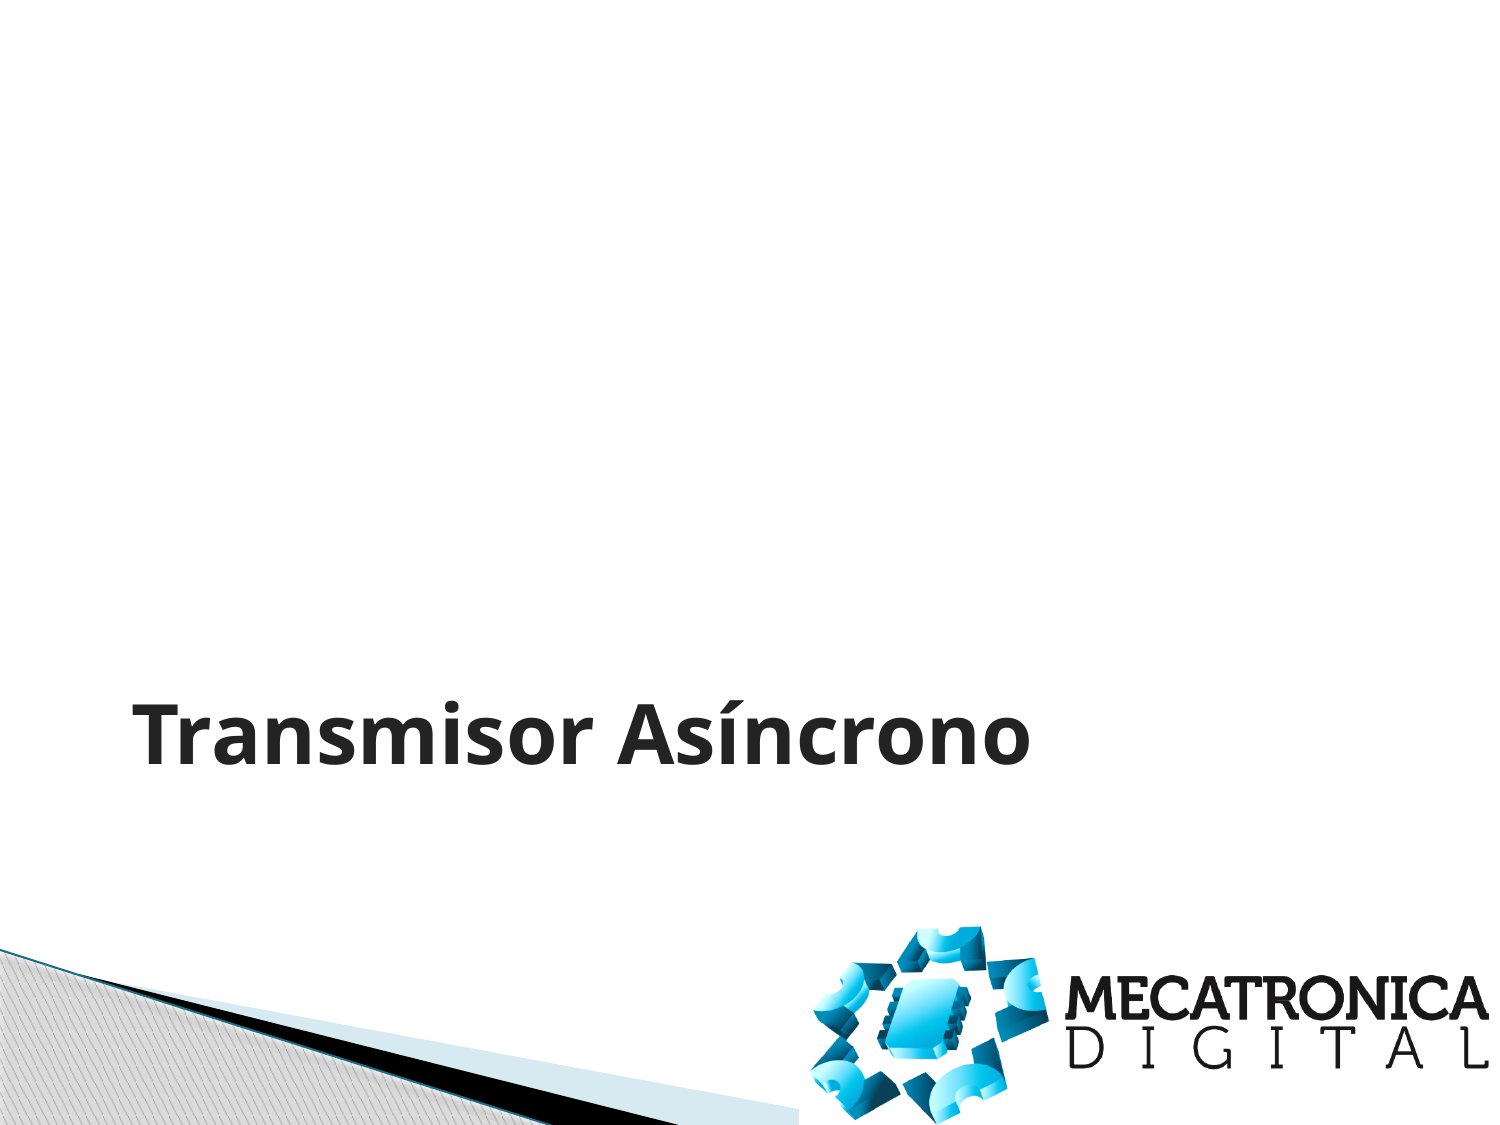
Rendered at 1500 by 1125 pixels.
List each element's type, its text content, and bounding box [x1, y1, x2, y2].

picture [798, 919, 1500, 1125]
text_box Transmisor Asíncrono [37, 570, 1286, 893]
